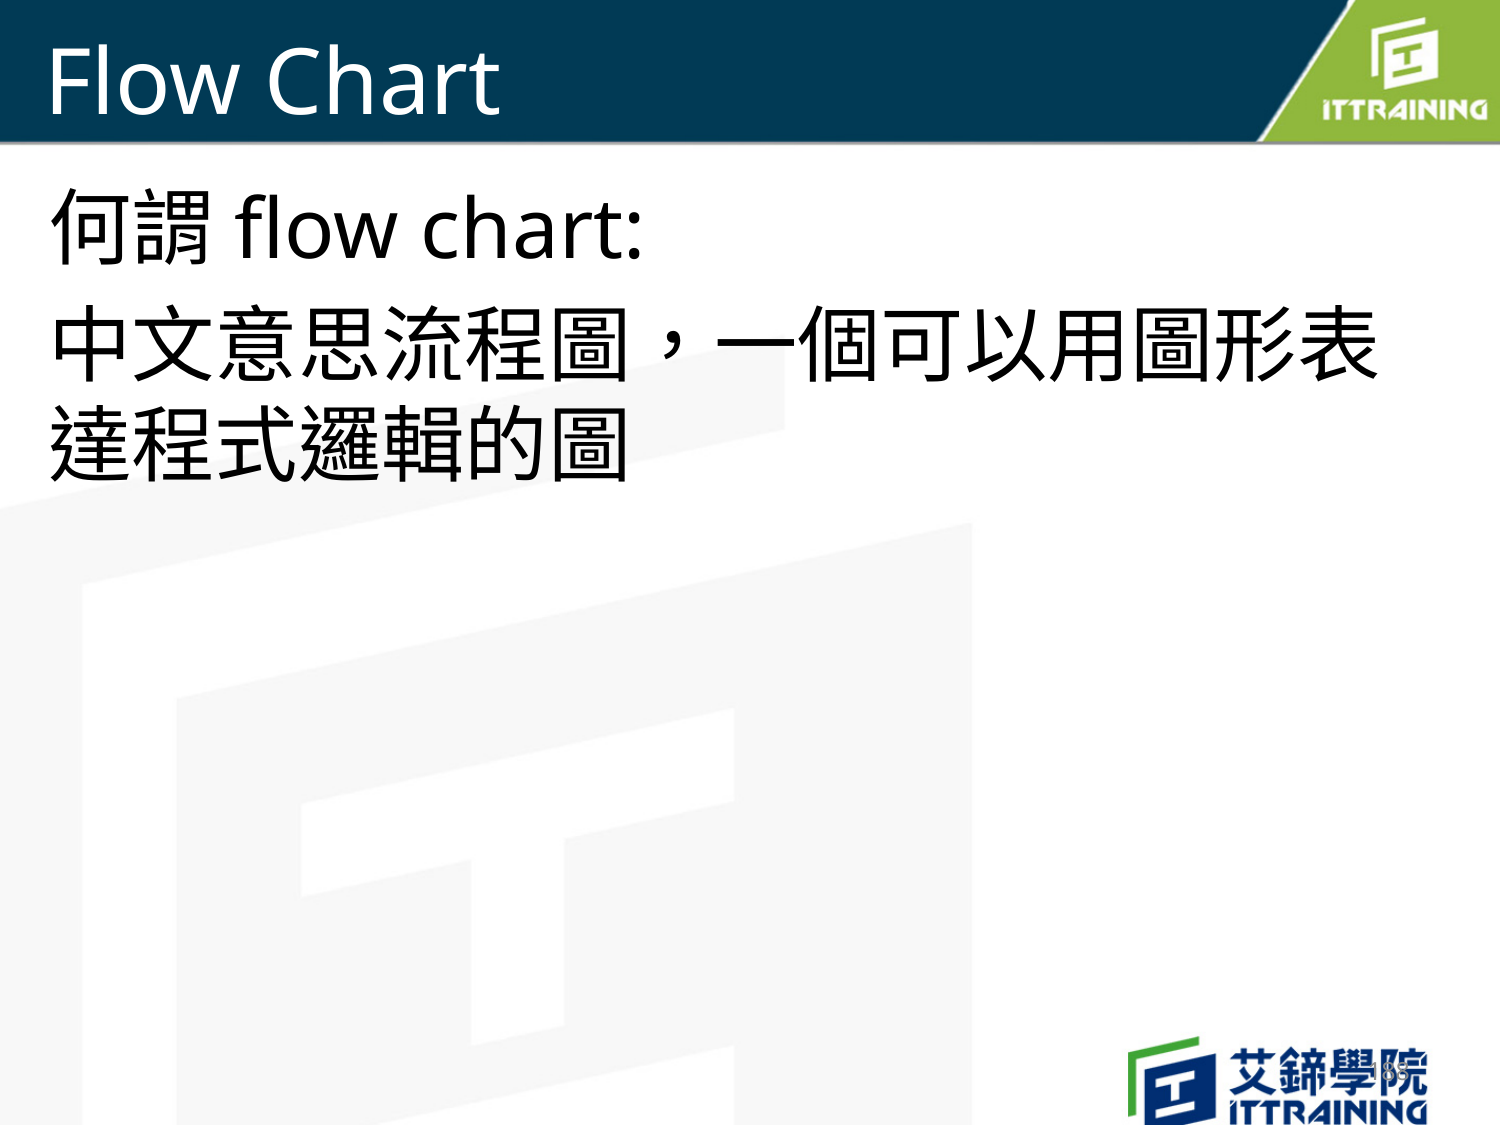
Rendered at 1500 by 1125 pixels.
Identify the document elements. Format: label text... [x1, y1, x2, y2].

list 何謂flow chart: 中文意思流程圖，一個可以用圖形表達程式邏輯的圖 [33, 168, 1418, 911]
slide_number 188 [1074, 1042, 1425, 1103]
picture [0, 0, 1500, 1125]
title Flow Chart [29, 0, 1380, 172]
